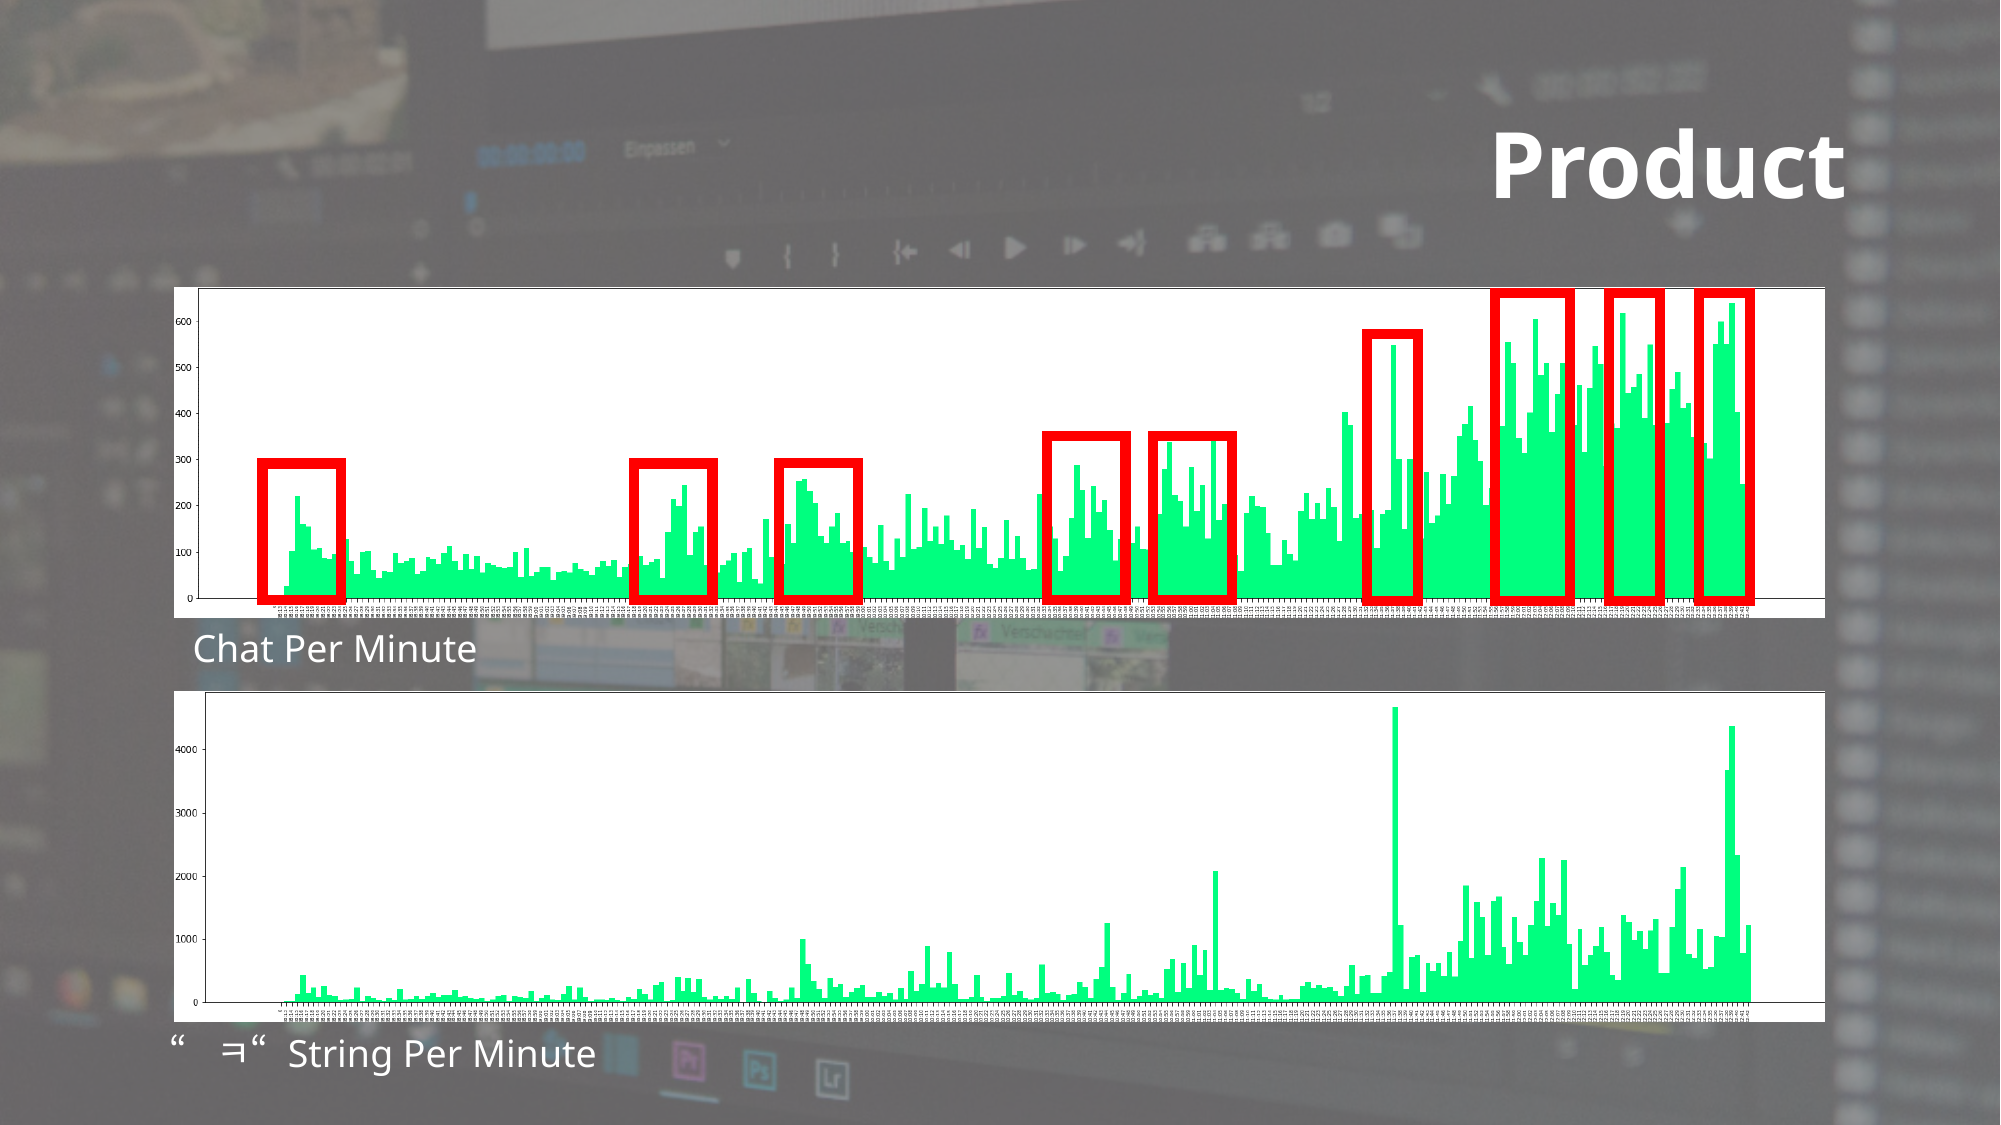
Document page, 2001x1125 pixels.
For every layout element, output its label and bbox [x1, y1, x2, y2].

text_box [262, 293, 1750, 602]
picture [0, 0, 2000, 1125]
text_box [174, 287, 1825, 1083]
